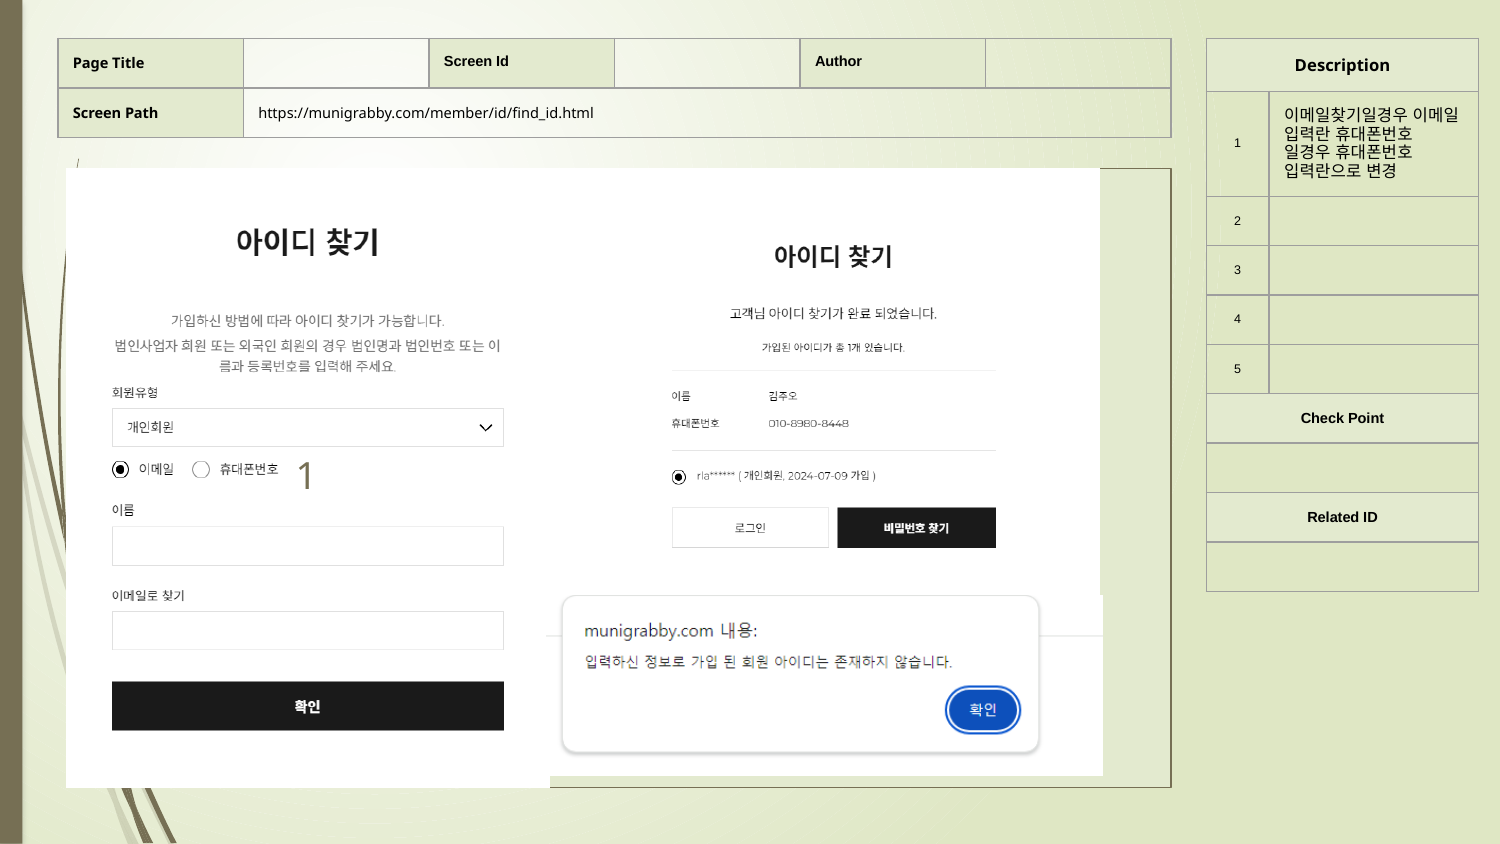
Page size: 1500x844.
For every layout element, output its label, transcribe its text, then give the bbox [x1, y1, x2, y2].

table_header [615, 39, 799, 87]
table_cell [1270, 345, 1478, 393]
table_header Screen Id [430, 39, 614, 87]
table_cell [1270, 246, 1478, 294]
table_cell [1207, 444, 1478, 492]
table_cell 3 [1207, 246, 1268, 294]
table_cell https://munigrabby.com/member/id/find_id.html [244, 89, 1170, 137]
table_cell 2 [1207, 197, 1268, 245]
table_cell Screen Path [59, 89, 243, 137]
table_header [986, 39, 1170, 87]
table_cell [1207, 543, 1478, 591]
table_cell 1 [1207, 92, 1268, 196]
table_cell 이메일찾기일경우 이메일 입력란 휴대폰번호 일경우 휴대폰번호 입력란으로 변경 [1270, 92, 1478, 196]
table_header Description [1207, 39, 1478, 91]
table_cell 4 [1207, 296, 1268, 344]
table_cell Related ID [1207, 493, 1478, 541]
table_cell [1270, 197, 1478, 245]
picture [66, 168, 1103, 788]
table_cell [1270, 296, 1478, 344]
table_cell 5 [1207, 345, 1268, 393]
table_header Author [801, 39, 985, 87]
table_header Page Title [59, 39, 243, 87]
table_cell Check Point [1207, 394, 1478, 442]
text_box 화면 [554, 168, 1172, 788]
table_header [244, 39, 428, 87]
